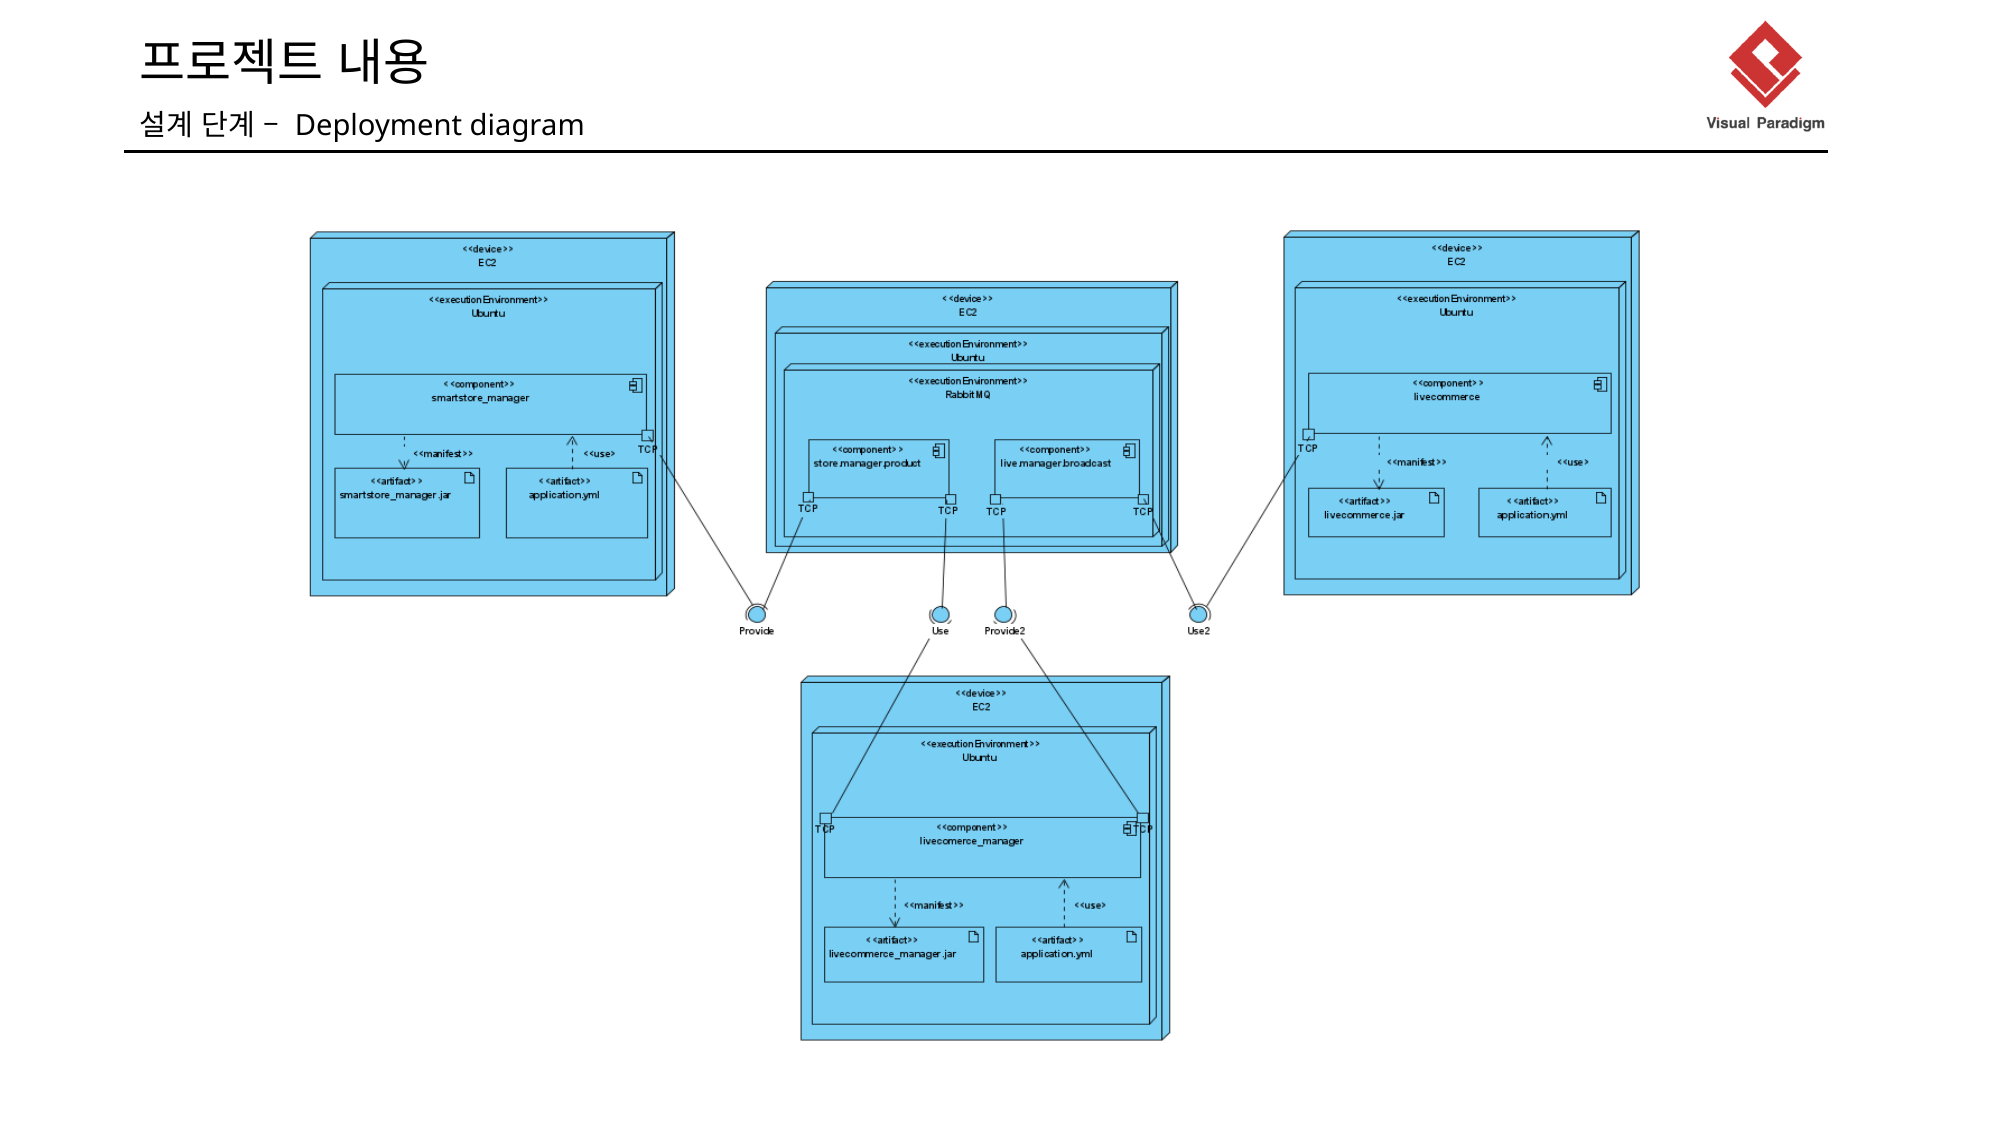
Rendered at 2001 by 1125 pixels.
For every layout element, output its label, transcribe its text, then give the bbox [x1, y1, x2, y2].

picture [1700, 12, 1829, 141]
text_box 프로젝트 내용 [124, 23, 720, 99]
text_box 설계 단계 – Deployment diagram [124, 98, 764, 149]
picture [302, 223, 1651, 1048]
